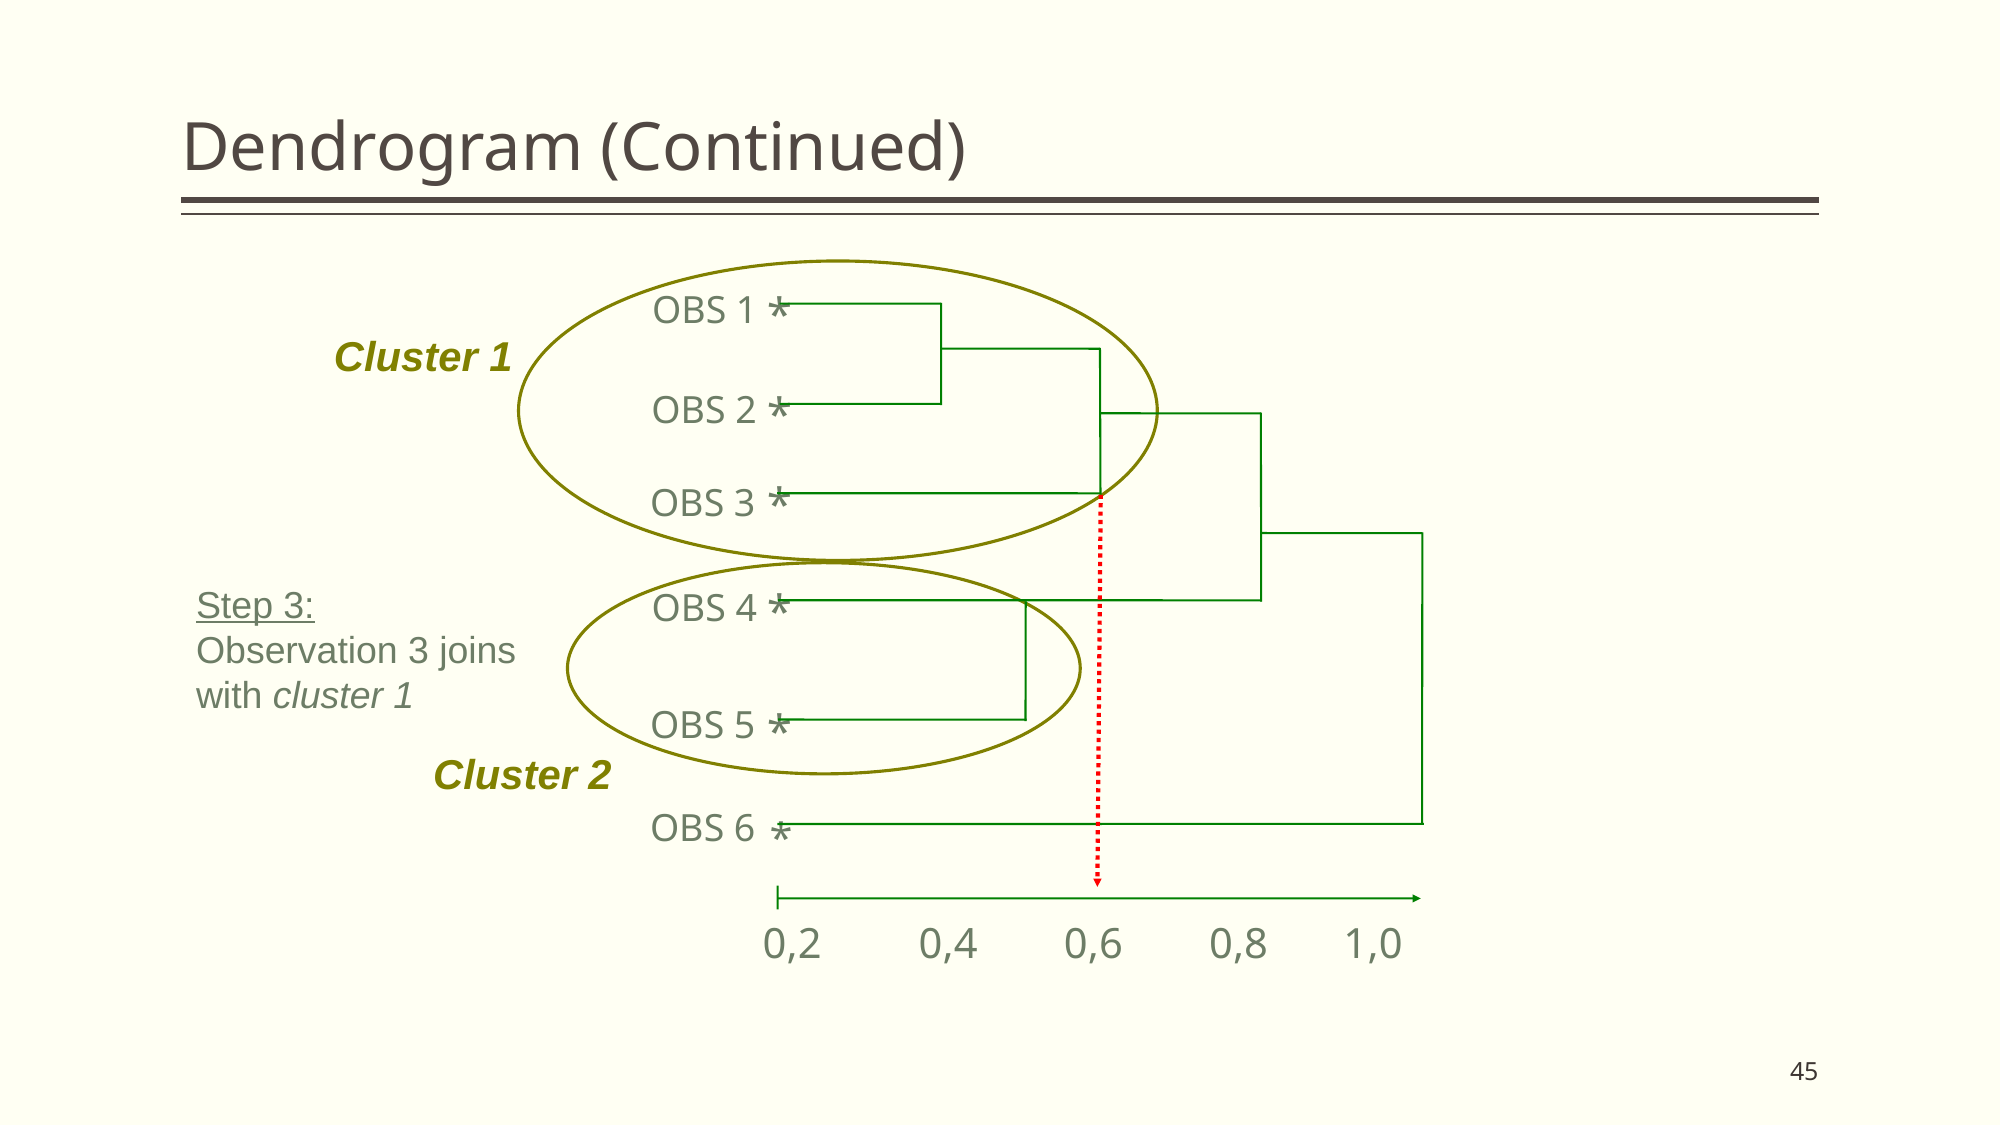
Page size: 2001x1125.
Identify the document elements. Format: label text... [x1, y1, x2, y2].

text_box Step 3: Observation 3 joins with cluster 1 [181, 573, 556, 724]
text_box OBS 5 [635, 693, 771, 754]
text_box * [766, 582, 793, 638]
text_box [1093, 876, 1102, 887]
title Dendrogram (Continued) [181, 12, 1819, 193]
text_box * [766, 285, 793, 341]
text_box Cluster 1 [319, 322, 528, 387]
text_box OBS 2 [636, 378, 772, 439]
text_box 0,2 0,4 0,6 0,8 1,0 [747, 909, 1418, 974]
text_box OBS 1 [627, 279, 773, 339]
text_box [518, 260, 1158, 527]
text_box Cluster 2 [418, 740, 627, 805]
text_box OBS 3 [635, 471, 771, 532]
text_box * [766, 475, 793, 531]
text_box * [766, 702, 793, 758]
text_box * [754, 804, 808, 870]
slide_number 45 [1518, 1042, 1819, 1103]
text_box [777, 894, 1421, 903]
text_box [650, 494, 1101, 561]
text_box [699, 562, 1020, 600]
text_box OBS 4 [636, 576, 773, 637]
text_box [567, 596, 1025, 740]
text_box [674, 603, 1081, 774]
text_box OBS 6 [635, 796, 771, 857]
text_box * [766, 385, 793, 441]
